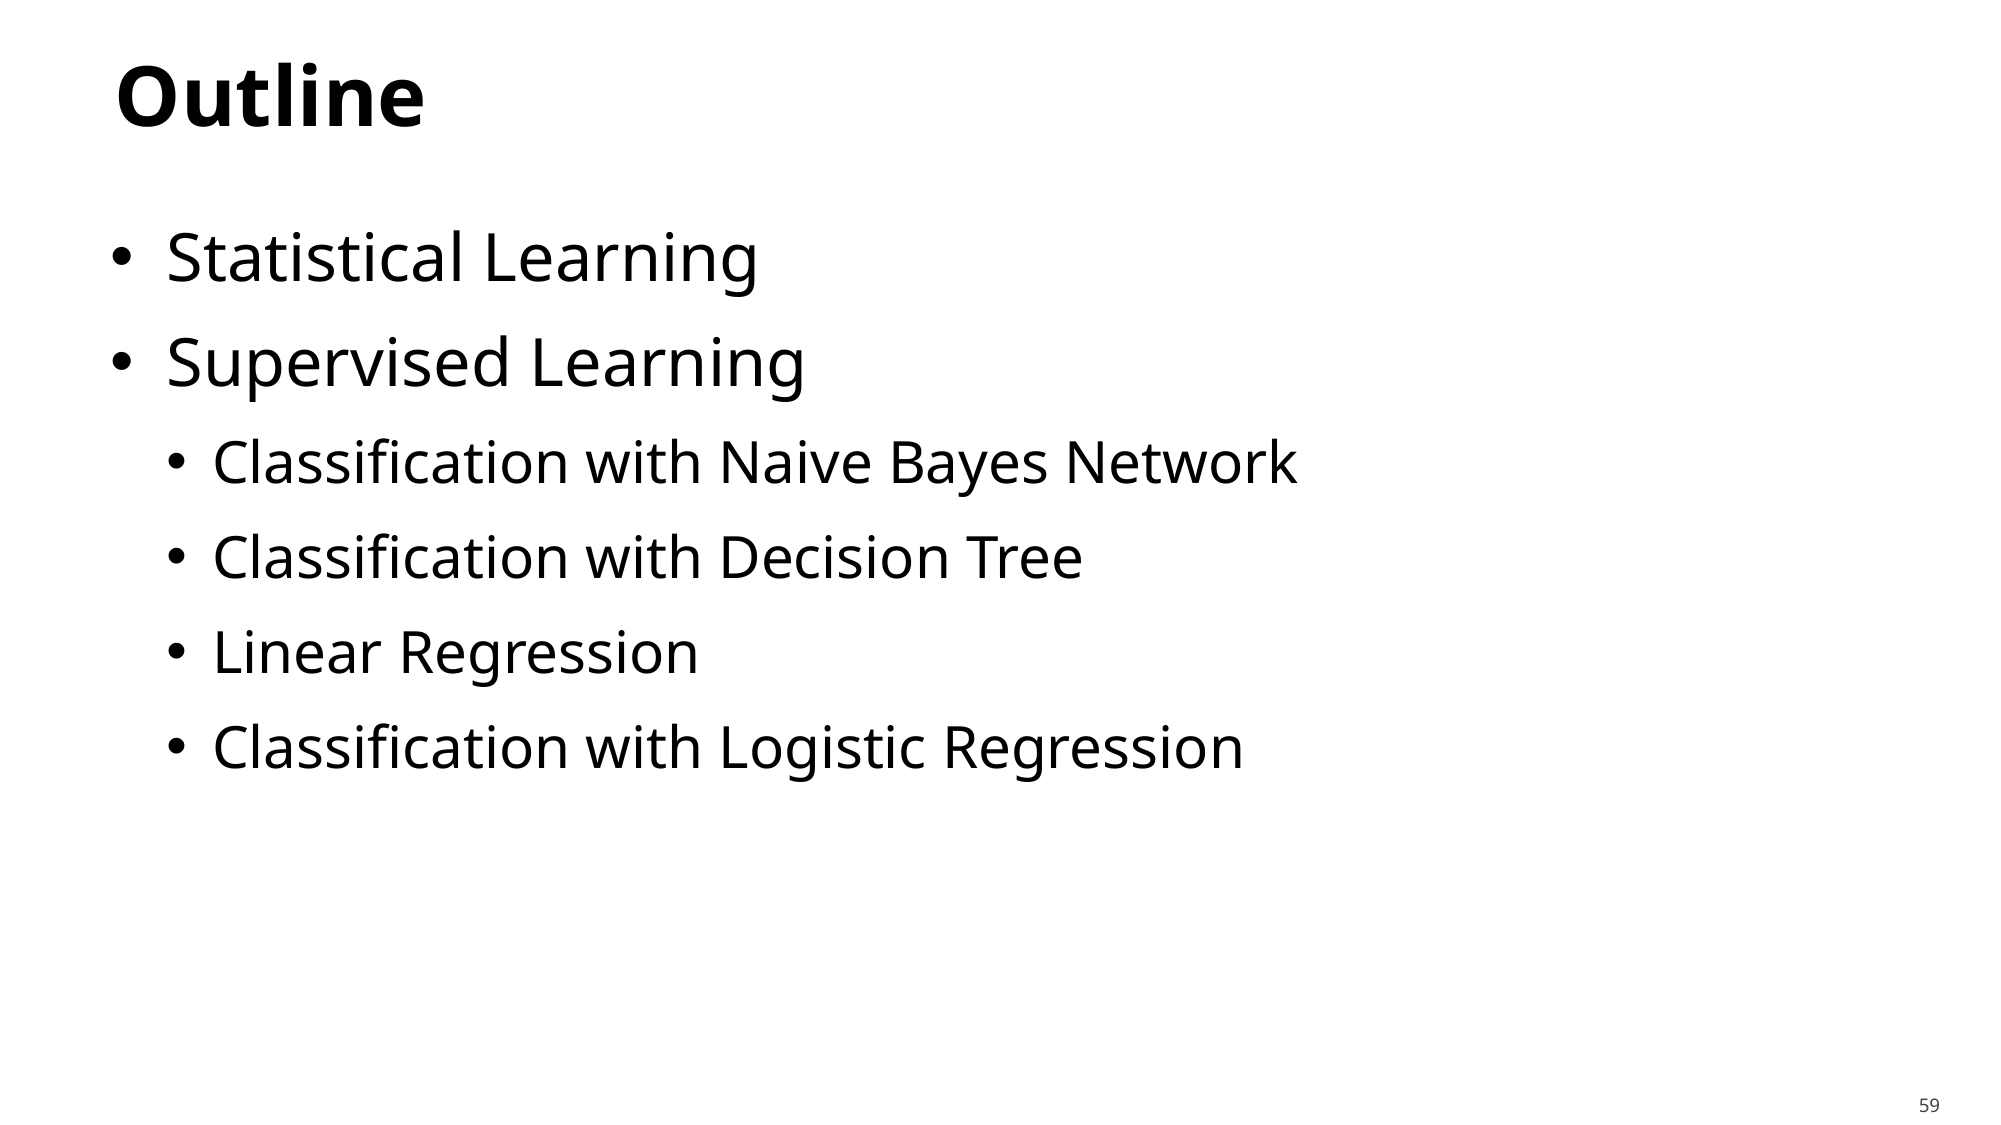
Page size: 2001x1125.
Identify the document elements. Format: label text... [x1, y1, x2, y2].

list Statistical Learning Supervised Learning Classification with Naive Bayes Network Classification with Decision Tree Linear Regression Classification with Logistic Regression [99, 200, 1900, 1075]
title Outline [99, 12, 1900, 175]
slide_number 59 [1794, 1080, 1955, 1125]
